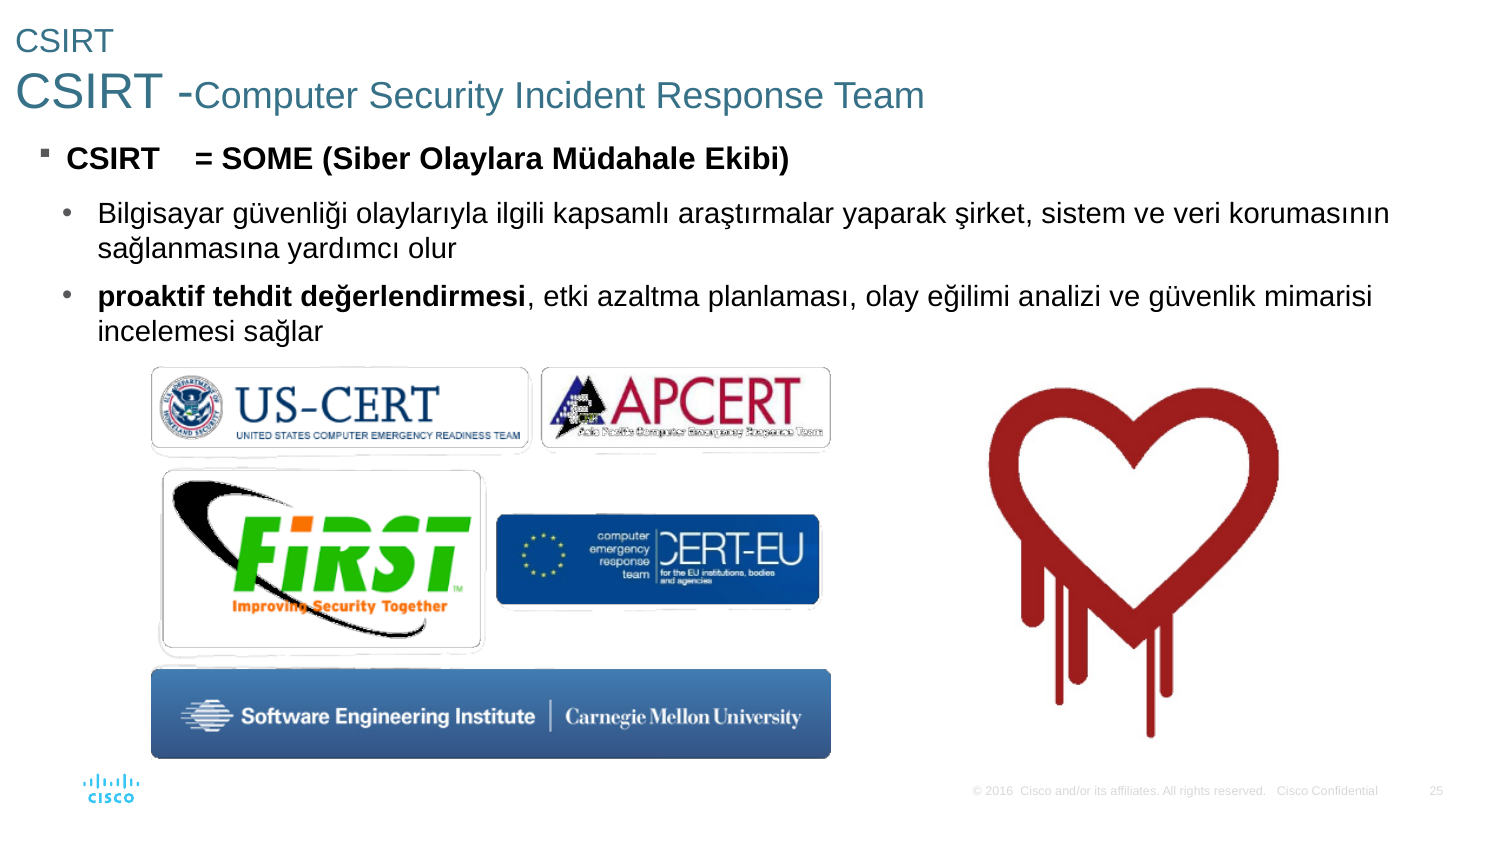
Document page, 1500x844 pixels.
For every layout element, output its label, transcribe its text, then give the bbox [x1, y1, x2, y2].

title CSIRT CSIRT -Computer Security Incident Response Team [0, 6, 1500, 131]
picture [151, 366, 831, 760]
picture [979, 376, 1289, 751]
list CSIRT = SOME (Siber Olaylara Müdahale Ekibi) Bilgisayar güvenliği olaylarıyla ilgili kapsamlı araştırmalar yaparak şirket, sistem ve veri korumasının sağlanmasına yardımcı olur proaktif tehdit değerlendirmesi, etki azaltma planlaması, olay eğilimi analizi ve güvenlik mimarisi incelemesi sağlar [23, 131, 1476, 813]
